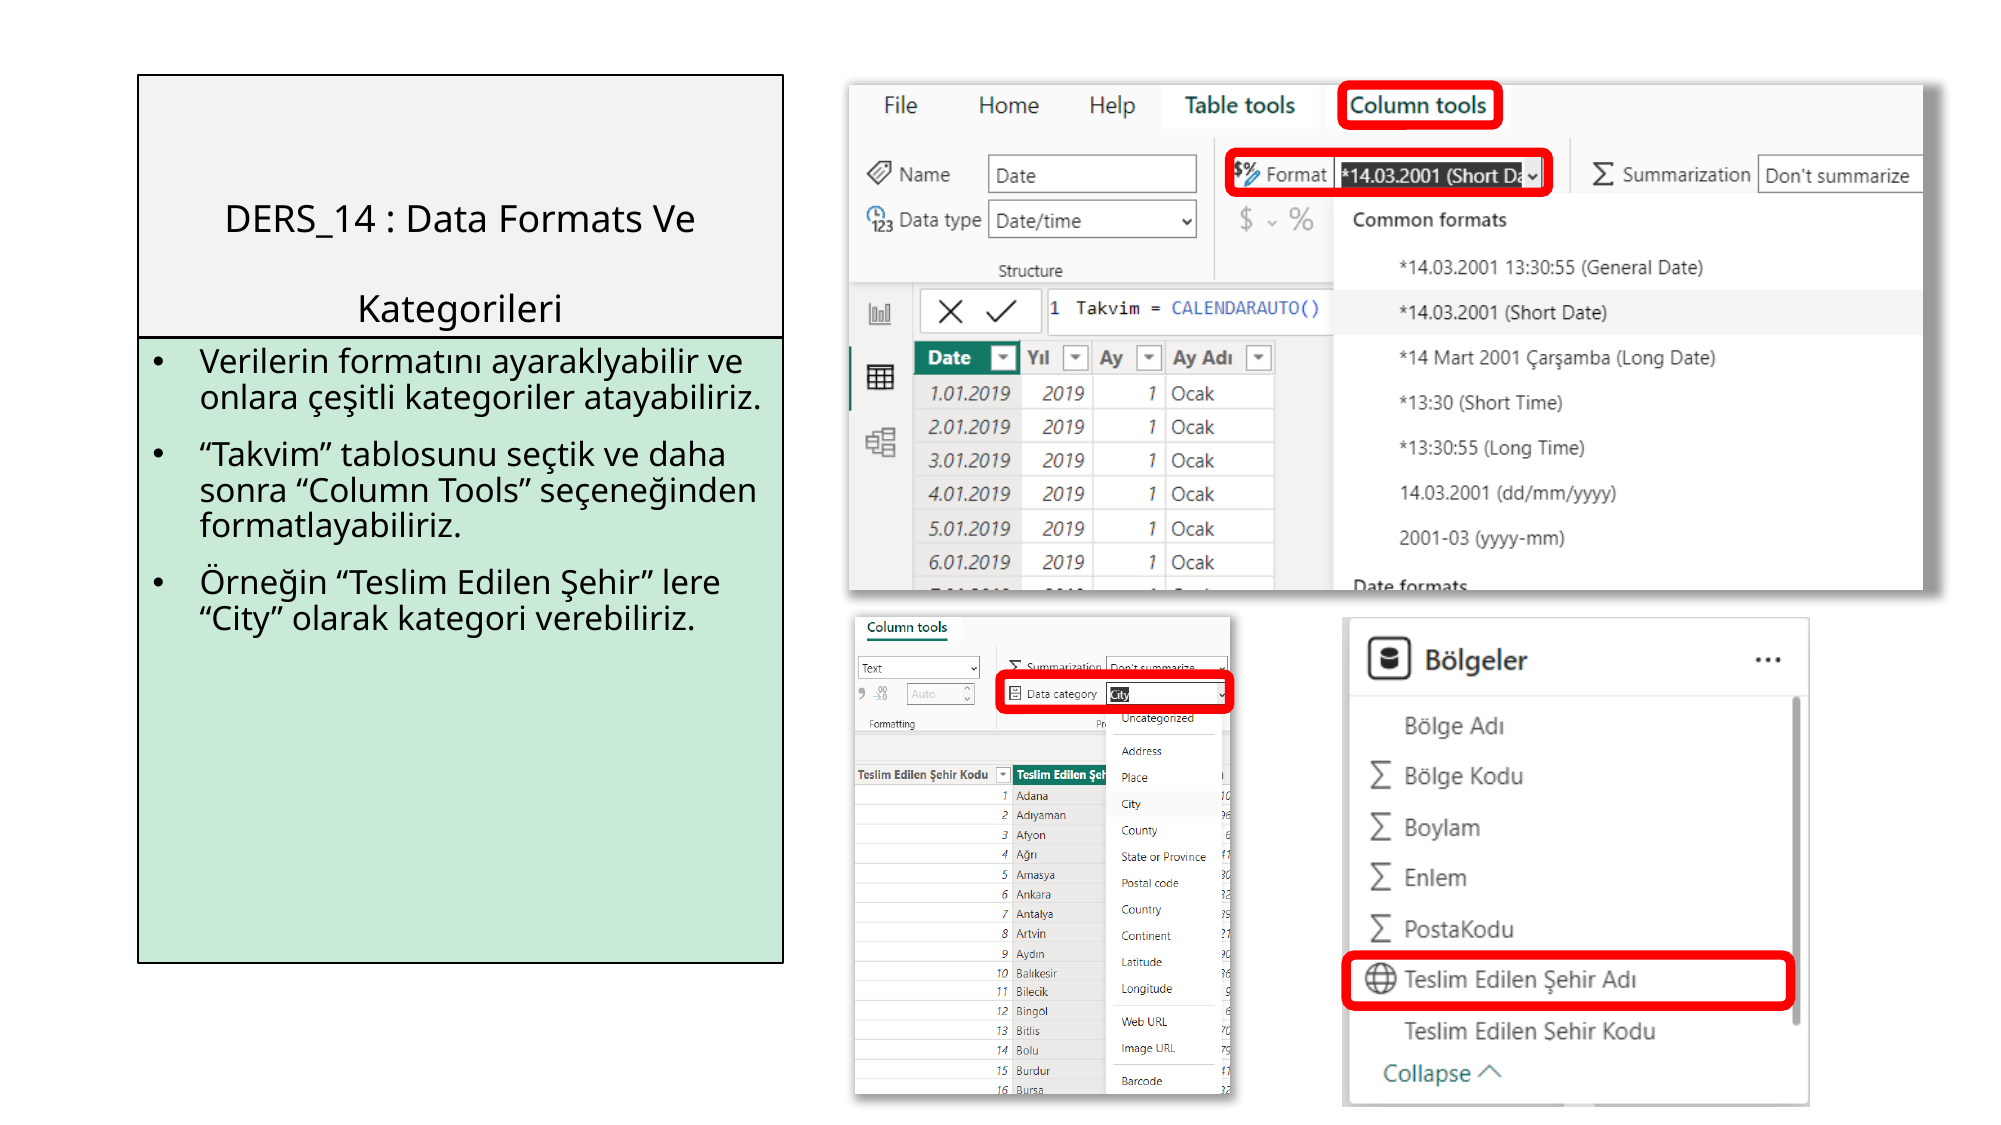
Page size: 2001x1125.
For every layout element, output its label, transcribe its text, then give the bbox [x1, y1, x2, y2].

list Verilerin formatını ayaraklyabilir ve onlara çeşitli kategoriler atayabiliriz. “Takvim” tablosunu seçtik ve daha sonra “Column Tools” seçeneğinden formatlayabiliriz. Örneğin “Teslim Edilen Şehir” lere “City” olarak kategori verebiliriz. [137, 337, 783, 963]
picture [849, 84, 1923, 591]
title DERS_14 : Data Formats Ve Kategorileri [137, 75, 783, 337]
picture [854, 616, 1231, 1095]
picture [1341, 616, 1810, 1107]
